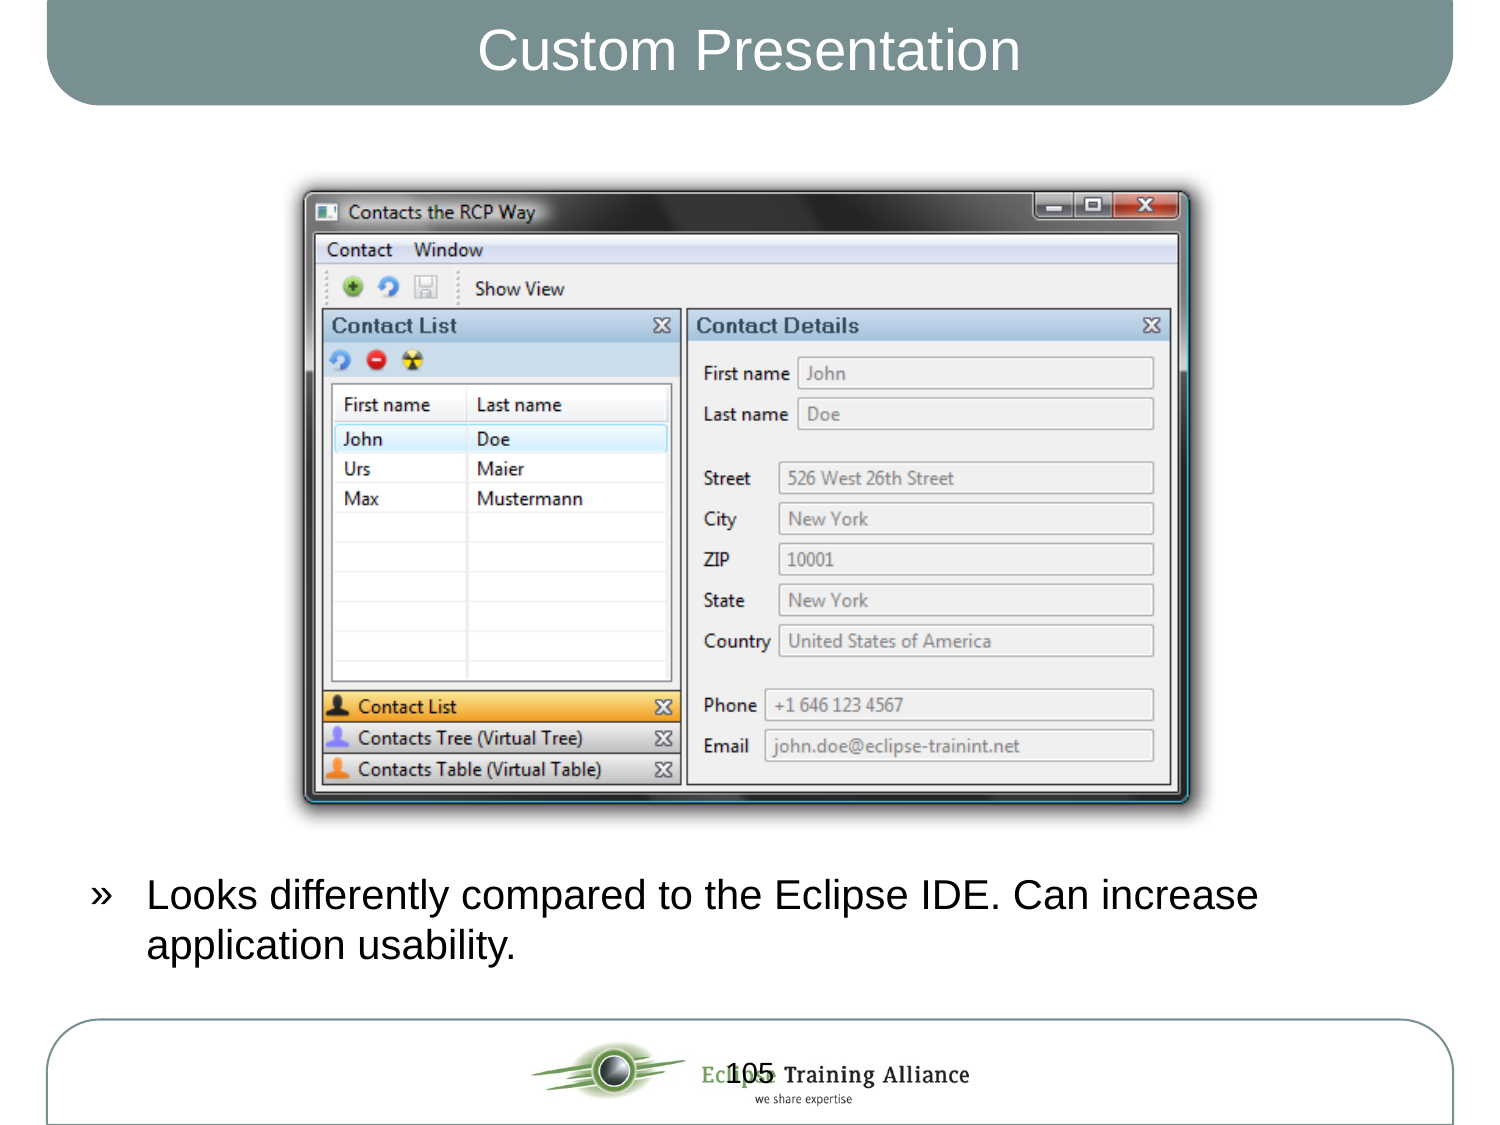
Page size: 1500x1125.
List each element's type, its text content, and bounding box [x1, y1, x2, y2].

list Looks differently compared to the Eclipse IDE. Can increase application usability. [75, 184, 1425, 1000]
slide_number 105 [662, 1041, 838, 1102]
picture [283, 169, 1217, 831]
picture [531, 1038, 969, 1106]
title Custom Presentation [82, 0, 1418, 94]
